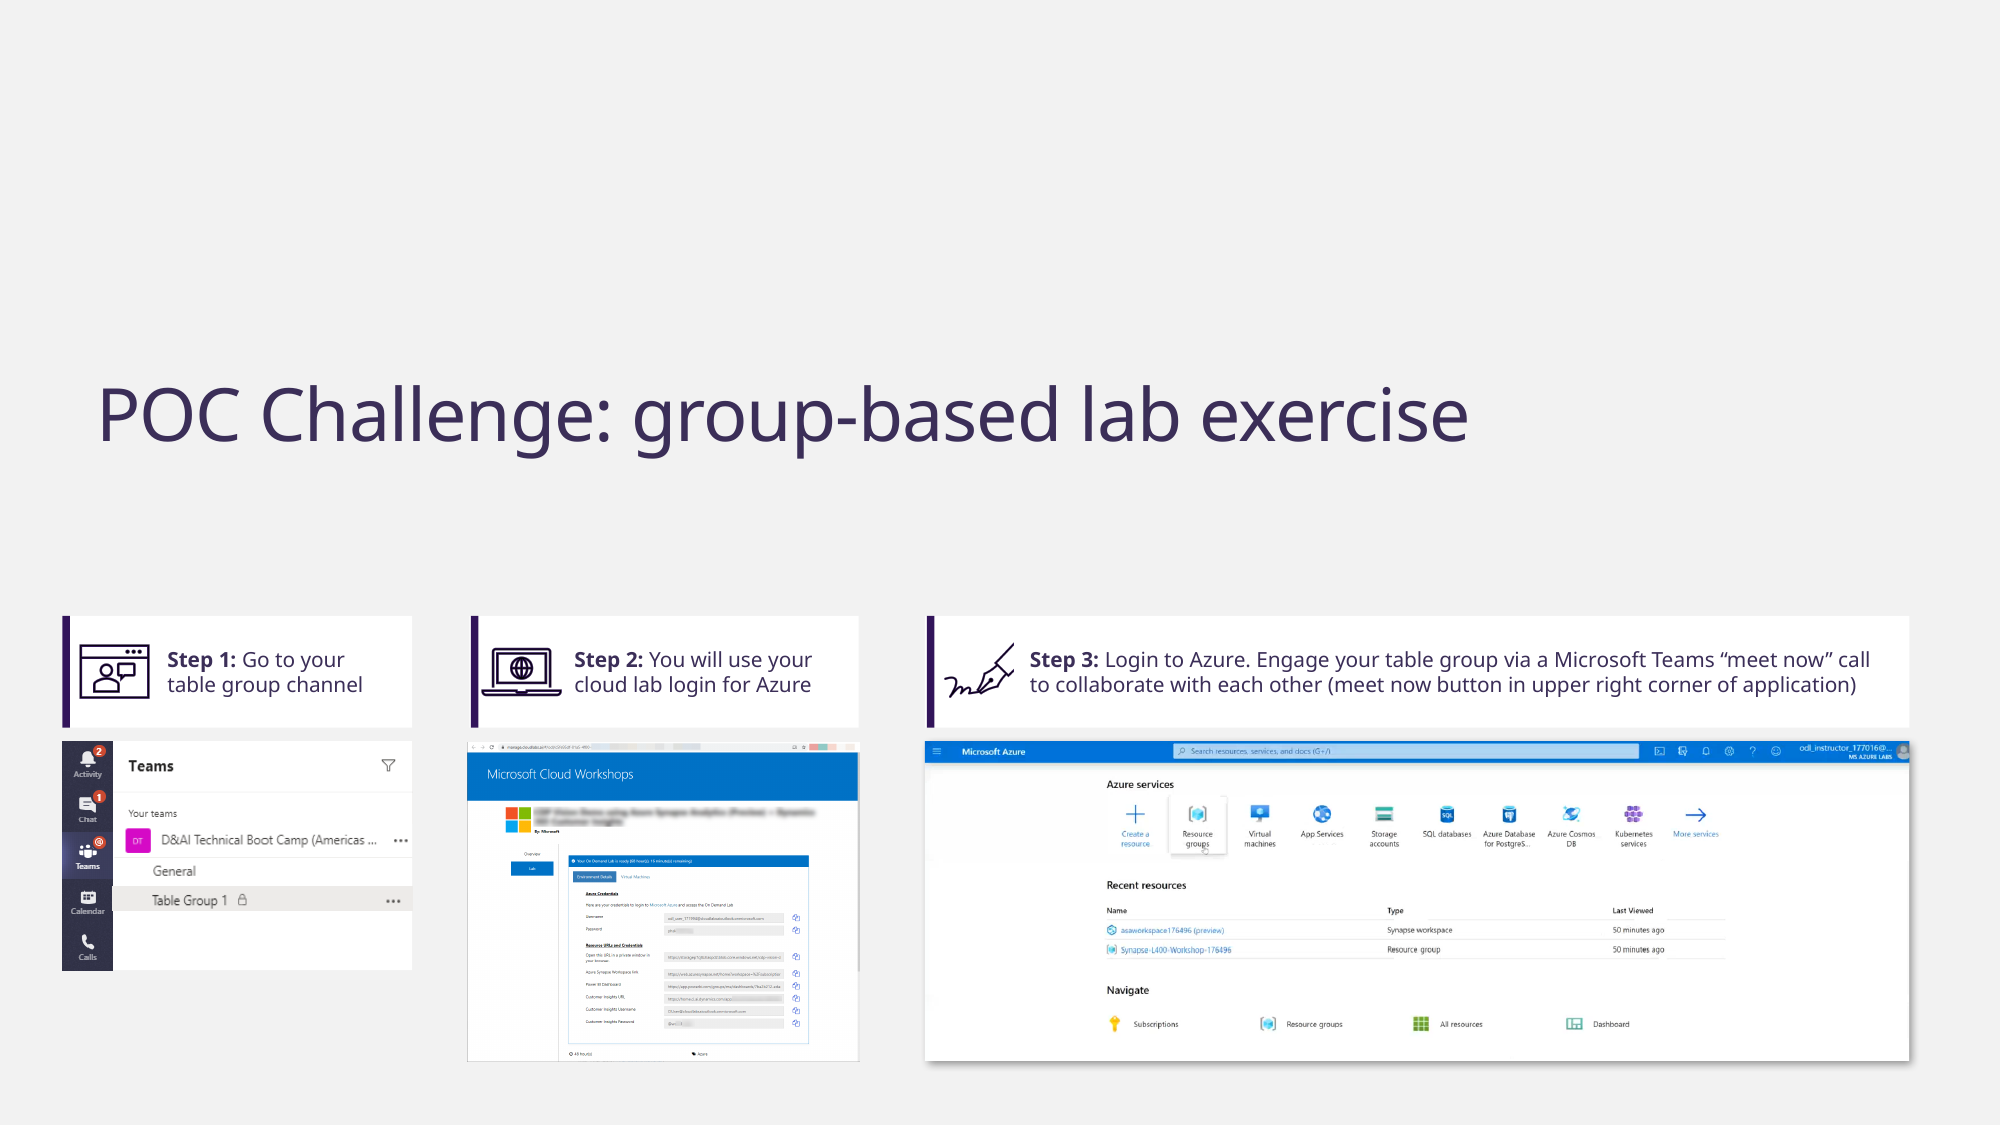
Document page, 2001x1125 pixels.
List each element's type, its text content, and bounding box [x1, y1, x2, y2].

text_box Step 2: You will use your cloud lab login for Azure [469, 615, 860, 729]
text_box [926, 615, 935, 728]
picture [924, 741, 1910, 1062]
picture [73, 630, 156, 713]
text_box [470, 615, 479, 728]
text_box Step 1: Go to your table group channel [61, 615, 413, 729]
text_box [62, 615, 71, 728]
picture [943, 636, 1015, 708]
picture [480, 630, 563, 713]
picture [467, 742, 860, 1062]
text_box Step 3: Login to Azure. Engage your table group via a Microsoft Teams “meet now” call to collaborate with each other (meet now button in upper right corner of application) [924, 615, 1910, 729]
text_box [61, 741, 420, 971]
title POC Challenge: group-based lab exercise [96, 375, 1596, 458]
